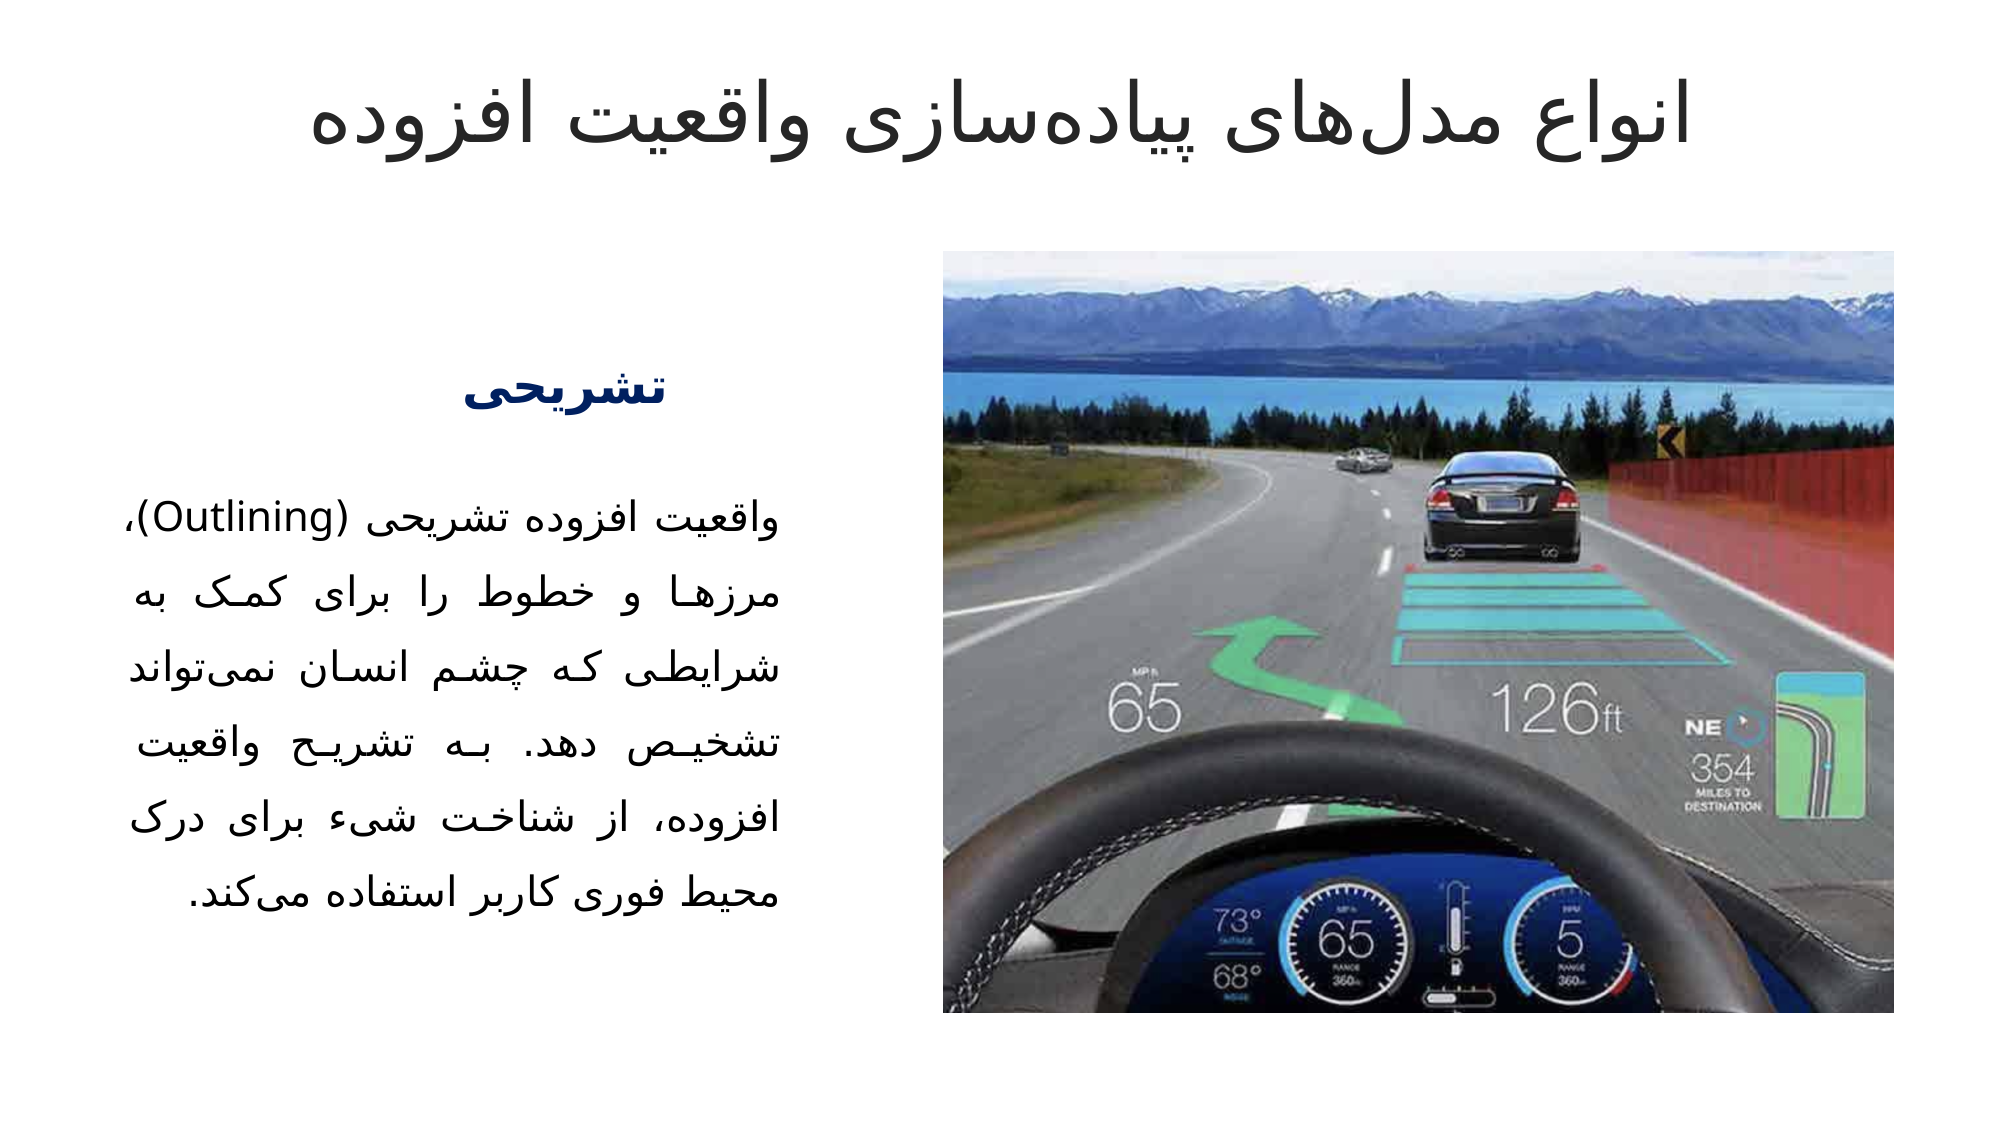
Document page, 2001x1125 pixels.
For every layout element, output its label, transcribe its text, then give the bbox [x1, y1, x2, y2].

text_box واقعیت افزوده تشریحی (Outlining)، مرزها و خطوط را برای کمک به شرایطی که چشم انسان نمی‌تواند تشخیص دهد. به تشریح واقعیت افزوده، از شناخت شیء برای درک محیط فوری کاربر استفاده می‌کند. [106, 457, 797, 923]
list انواع مدل‌های پیاده‌سازی واقعیت افزوده [53, 55, 1952, 175]
text_box تشریحی [0, 315, 683, 421]
picture [943, 251, 1894, 1013]
